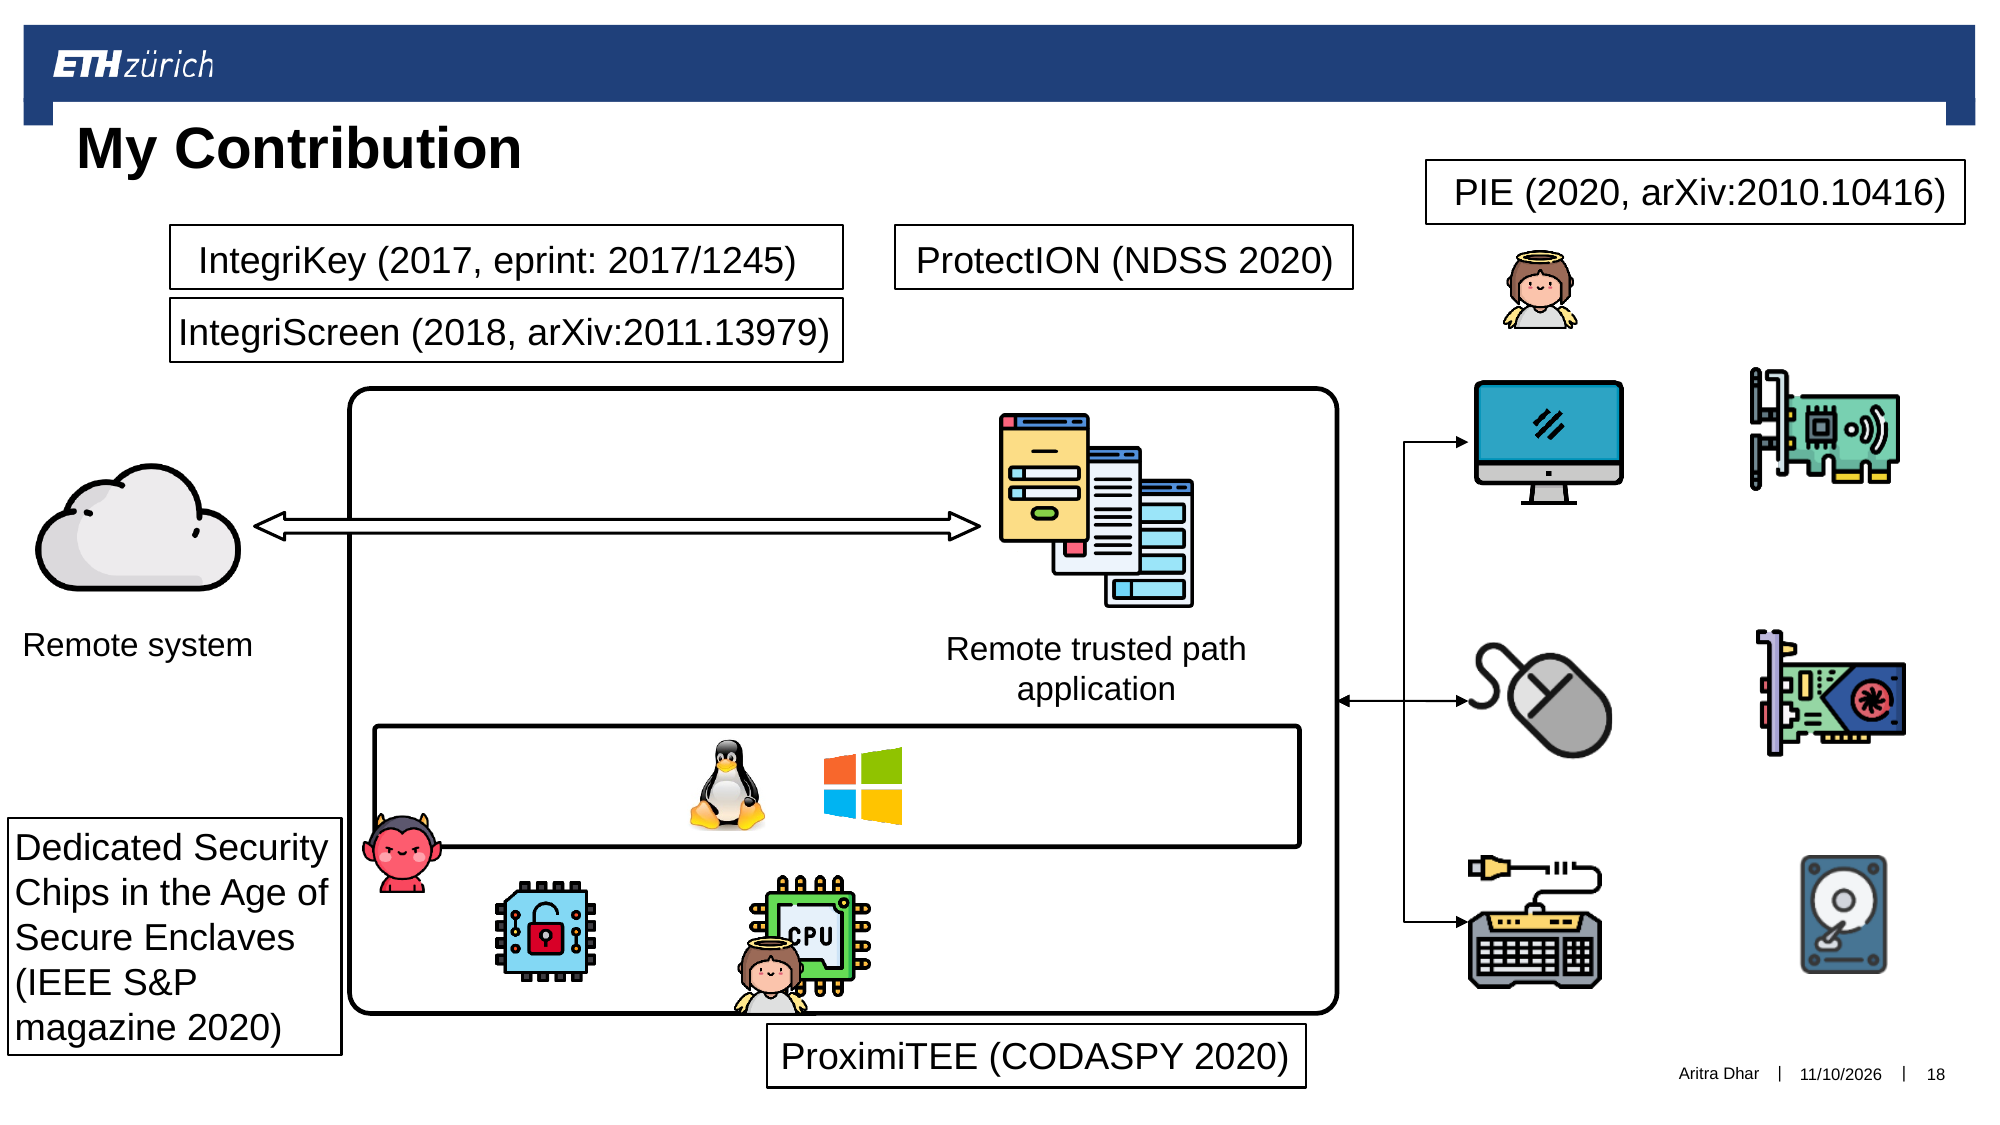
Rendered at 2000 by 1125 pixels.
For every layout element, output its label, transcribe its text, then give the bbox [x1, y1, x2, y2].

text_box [999, 413, 1194, 608]
text_box [347, 386, 1340, 1016]
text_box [1336, 707, 1469, 923]
text_box ProtectION (NDSS 2020) [826, 228, 1375, 289]
picture [824, 747, 902, 825]
picture [1468, 855, 1602, 989]
text_box [372, 723, 1302, 849]
text_box [765, 1021, 1309, 1090]
text_box IntegriScreen (2018, arXiv:2011.13979) [88, 301, 888, 406]
slide_number 18 [1906, 1034, 1966, 1112]
text_box [1424, 158, 1967, 226]
text_box ProximiTEE (CODASPY 2020) [765, 1024, 1305, 1085]
footer Aritra Dhar [999, 1034, 1760, 1111]
text_box [168, 296, 845, 301]
picture [1750, 354, 1900, 504]
picture [730, 875, 871, 1016]
text_box [168, 223, 845, 228]
text_box Dedicated Security Chips in the Age of Secure Enclaves (IEEE S&P magazine 2020) [0, 815, 373, 1055]
picture [1469, 641, 1613, 761]
text_box IntegriKey (2017, eprint: 2017/1245) [108, 228, 826, 289]
text_box [252, 510, 982, 542]
picture [1792, 855, 1894, 974]
picture [495, 881, 597, 983]
text_box Remote system [0, 615, 276, 671]
title My Contribution [53, 101, 1946, 262]
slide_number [1790, 1034, 1892, 1112]
text_box PIE (2020, arXiv:2010.10416) [1364, 160, 1962, 221]
picture [686, 738, 766, 832]
picture [34, 423, 241, 631]
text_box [1336, 441, 1469, 699]
picture [1468, 379, 1629, 505]
text_box Remote trusted path application [909, 619, 1284, 715]
text_box [893, 223, 1355, 228]
picture [1756, 618, 1907, 769]
picture [1500, 249, 1580, 330]
picture [362, 813, 442, 893]
